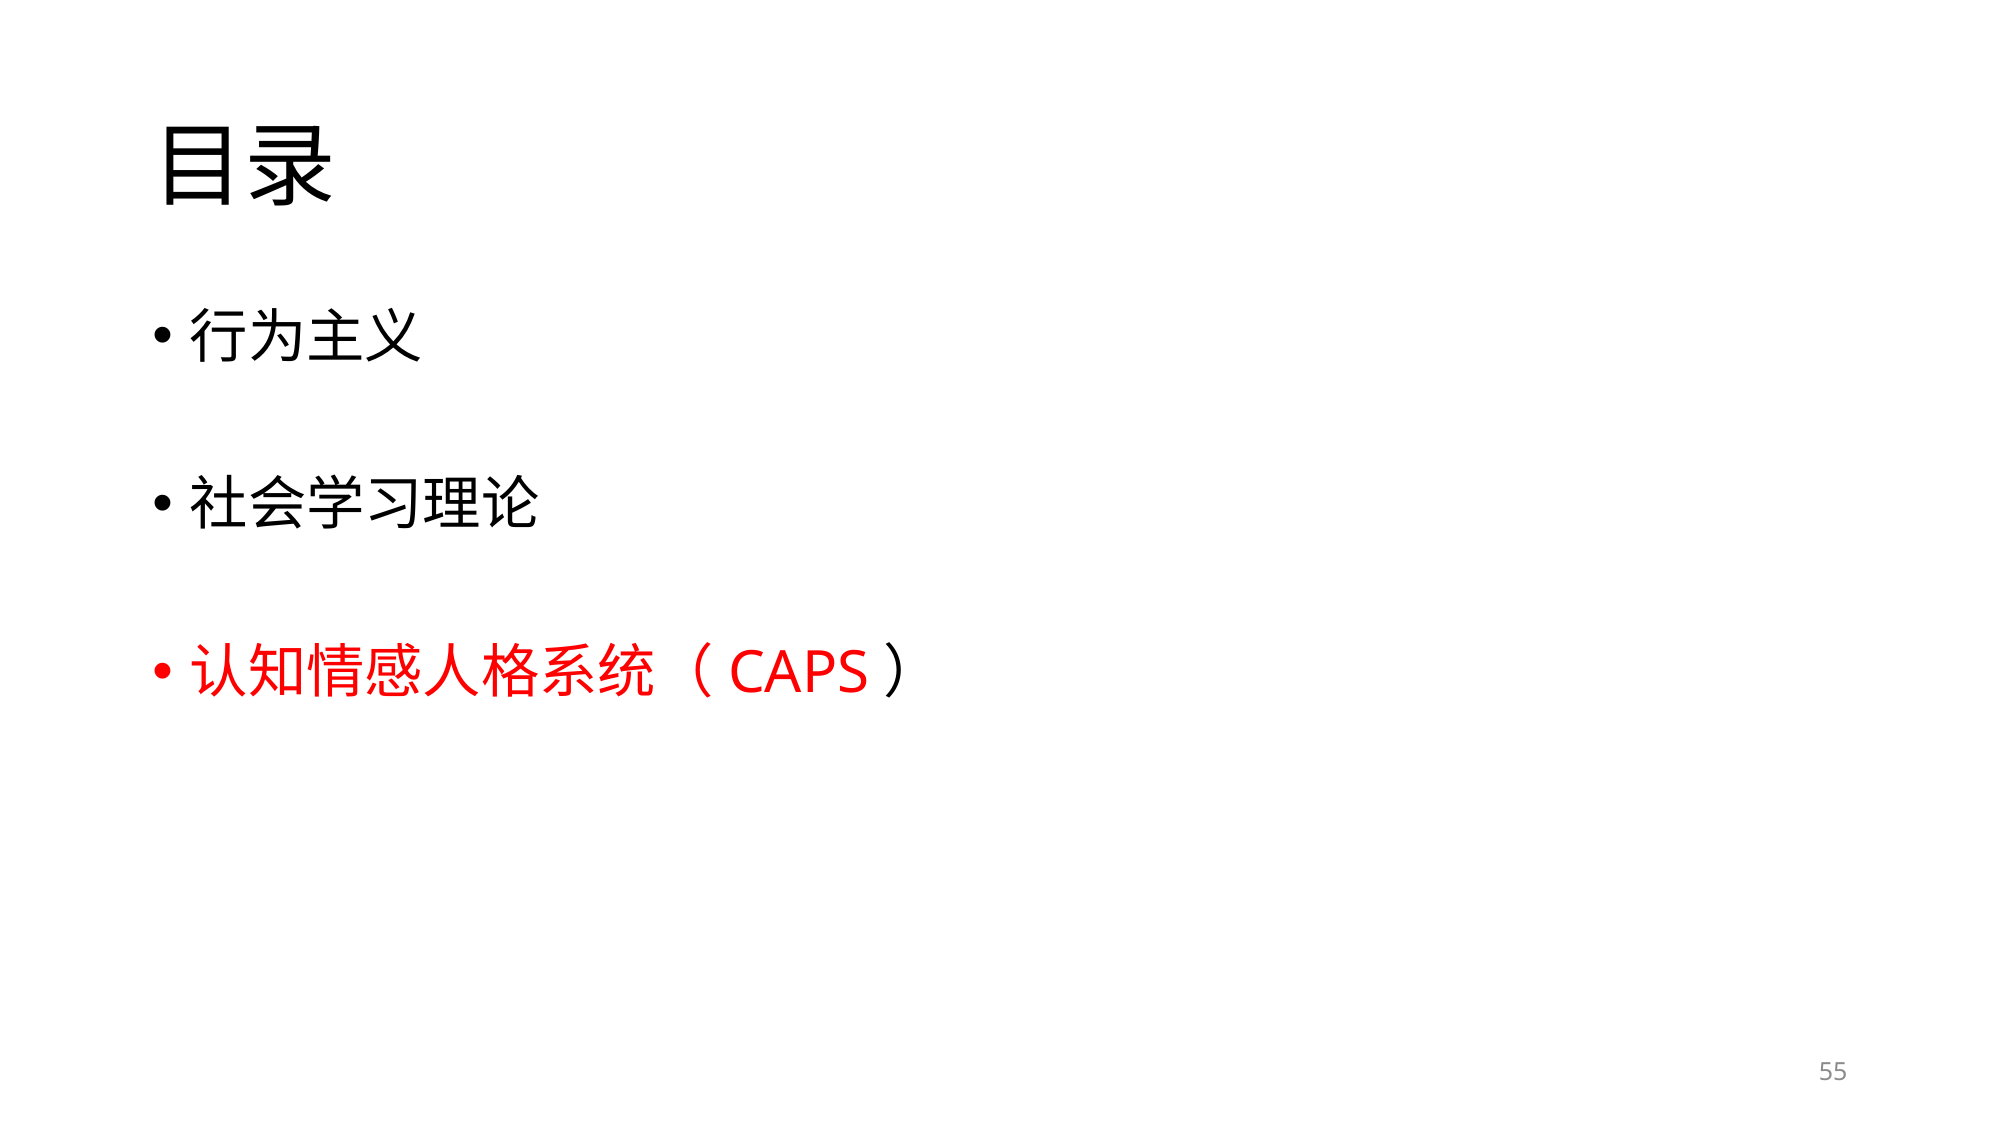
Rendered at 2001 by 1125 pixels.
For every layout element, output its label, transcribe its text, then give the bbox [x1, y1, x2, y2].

slide_number 55 [1412, 1042, 1863, 1103]
list 行为主义 社会学习理论 认知情感人格系统（CAPS） [137, 299, 1863, 1014]
title 目录 [137, 59, 1863, 278]
